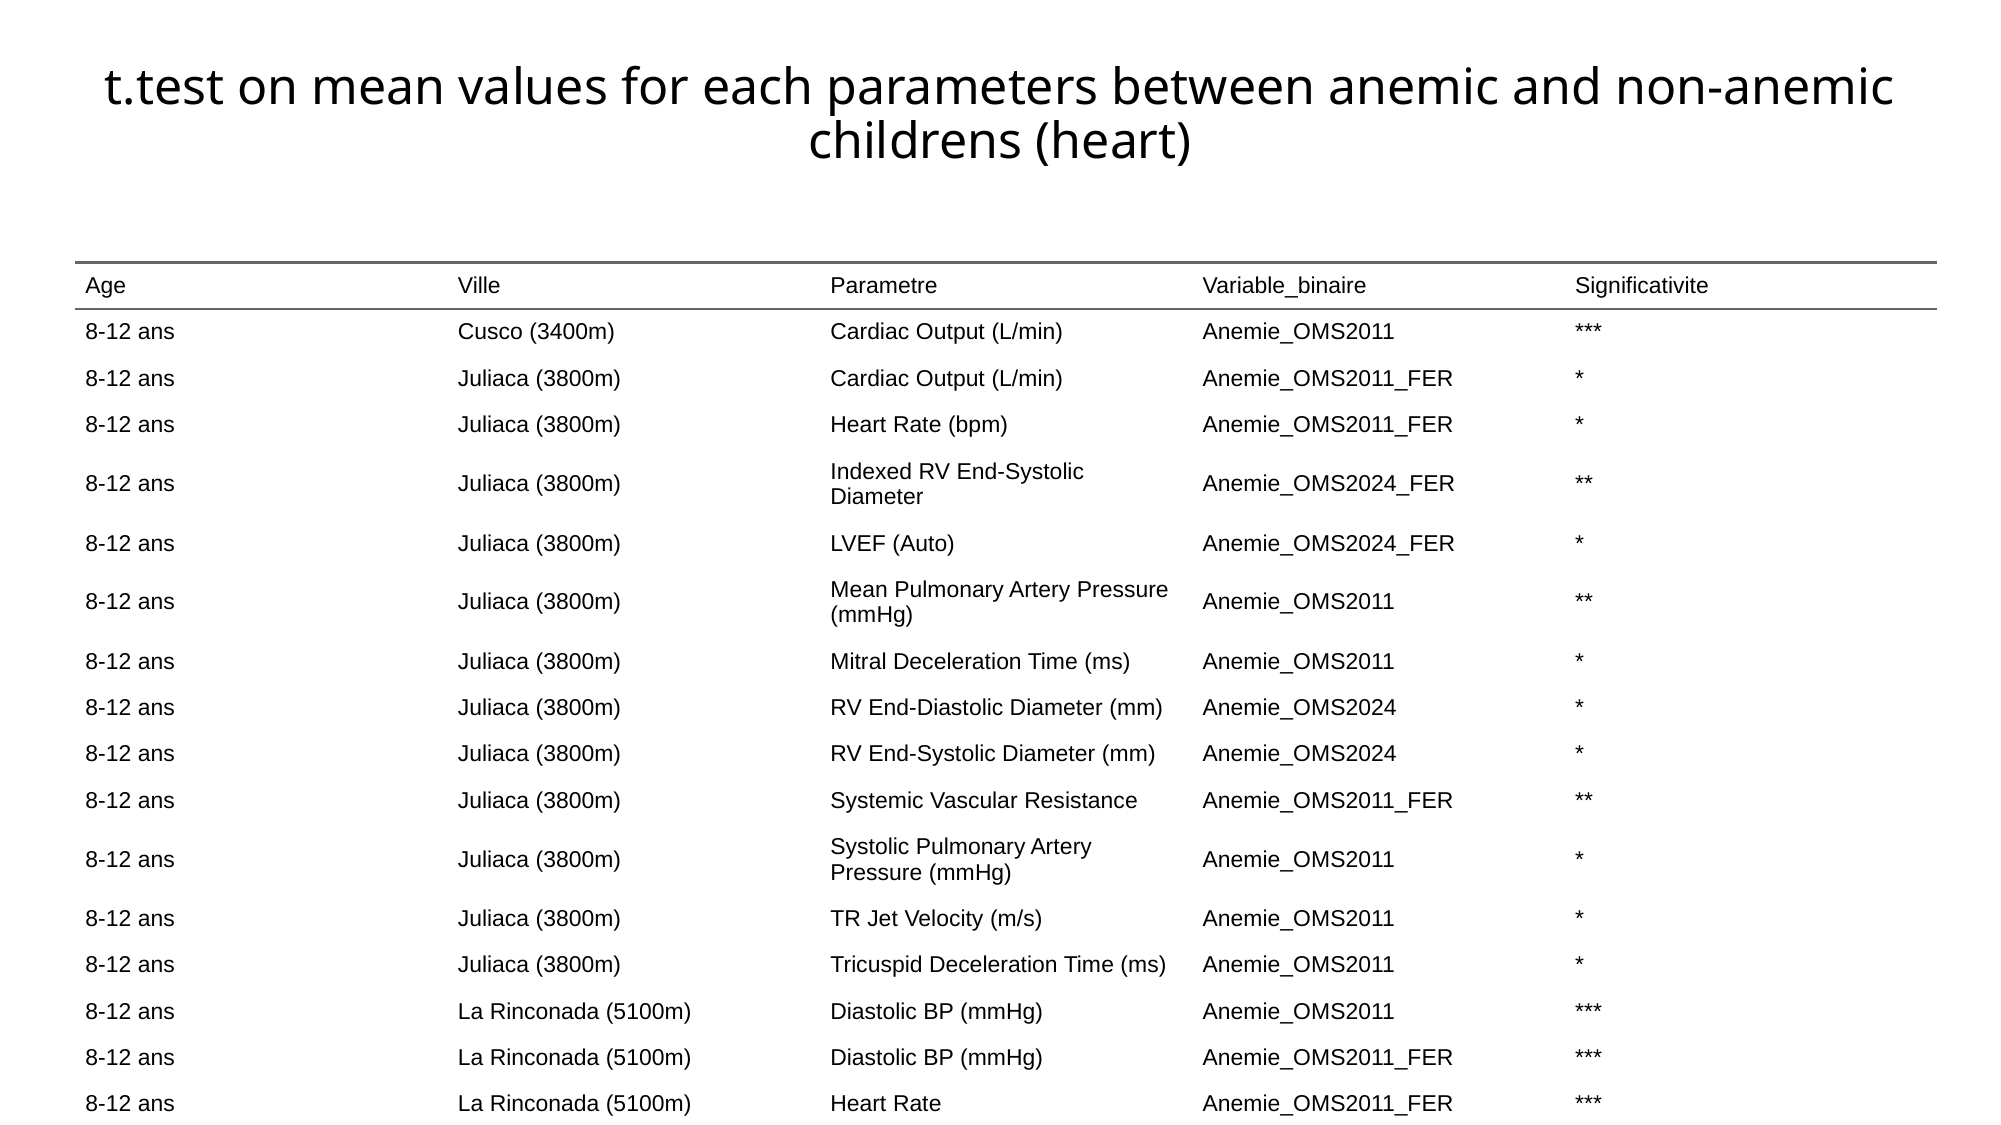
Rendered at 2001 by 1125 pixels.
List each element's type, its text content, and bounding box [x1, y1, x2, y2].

table_cell Anemie_OMS2011_FER [1192, 1034, 1565, 1081]
table_cell * [1565, 684, 1937, 731]
table_cell * [1565, 402, 1937, 448]
table_cell Diastolic BP (mmHg) [820, 988, 1192, 1034]
table_cell 8-12 ans [75, 684, 447, 731]
table_cell Juliaca (3800m) [447, 520, 820, 566]
table_header Parametre [820, 264, 1192, 308]
table_cell Anemie_OMS2011 [1192, 988, 1565, 1034]
table_header Variable_binaire [1192, 264, 1565, 308]
table_cell Heart Rate (bpm) [820, 402, 1192, 448]
table_cell Juliaca (3800m) [447, 684, 820, 731]
table_cell Anemie_OMS2024 [1192, 684, 1565, 731]
table_cell Anemie_OMS2011 [1192, 638, 1565, 684]
table_cell Anemie_OMS2024_FER [1192, 448, 1565, 520]
table_cell 8-12 ans [75, 448, 447, 520]
table_header Age [75, 264, 447, 308]
table_cell Anemie_OMS2011_FER [1192, 777, 1565, 823]
table_cell 8-12 ans [75, 777, 447, 823]
table_cell Anemie_OMS2024_FER [1192, 520, 1565, 566]
table_cell * [1565, 355, 1937, 402]
table_cell 8-12 ans [75, 355, 447, 402]
table_cell Cusco (3400m) [447, 310, 820, 355]
table_cell Systemic Vascular Resistance [820, 777, 1192, 823]
table_cell Heart Rate [820, 1081, 1192, 1125]
table_cell Juliaca (3800m) [447, 895, 820, 942]
table_cell Tricuspid Deceleration Time (ms) [820, 942, 1192, 988]
table_cell La Rinconada (5100m) [447, 1034, 820, 1081]
table_cell ** [1565, 448, 1937, 520]
table_cell Indexed RV End-Systolic Diameter [820, 448, 1192, 520]
table_cell Anemie_OMS2011 [1192, 942, 1565, 988]
table_cell La Rinconada (5100m) [447, 1081, 820, 1125]
table_cell Anemie_OMS2011_FER [1192, 402, 1565, 448]
table_cell 8-12 ans [75, 402, 447, 448]
text_box t.test on mean values for each parameters between anemic and non-anemic childrens (heart) [68, 6, 1932, 224]
table_cell 8-12 ans [75, 823, 447, 895]
table_cell 8-12 ans [75, 638, 447, 684]
table_cell 8-12 ans [75, 731, 447, 777]
table_cell Juliaca (3800m) [447, 638, 820, 684]
table_cell 8-12 ans [75, 1081, 447, 1125]
table_cell ** [1565, 566, 1937, 638]
table_cell Anemie_OMS2024 [1192, 731, 1565, 777]
table_header Ville [447, 264, 820, 308]
table_cell *** [1565, 988, 1937, 1034]
table_cell Anemie_OMS2011 [1192, 566, 1565, 638]
table_cell TR Jet Velocity (m/s) [820, 895, 1192, 942]
table_cell 8-12 ans [75, 1034, 447, 1081]
table_cell Systolic Pulmonary Artery Pressure (mmHg) [820, 823, 1192, 895]
table_cell Cardiac Output (L/min) [820, 310, 1192, 355]
table_cell 8-12 ans [75, 942, 447, 988]
table_cell 8-12 ans [75, 566, 447, 638]
table_cell ** [1565, 777, 1937, 823]
table_cell Anemie_OMS2011_FER [1192, 355, 1565, 402]
table_cell *** [1565, 1034, 1937, 1081]
table_cell Mean Pulmonary Artery Pressure (mmHg) [820, 566, 1192, 638]
table_cell Juliaca (3800m) [447, 402, 820, 448]
table_cell RV End-Systolic Diameter (mm) [820, 731, 1192, 777]
table_cell *** [1565, 310, 1937, 355]
table_cell * [1565, 731, 1937, 777]
table_cell Juliaca (3800m) [447, 448, 820, 520]
table_cell 8-12 ans [75, 520, 447, 566]
table_cell * [1565, 823, 1937, 895]
table_cell LVEF (Auto) [820, 520, 1192, 566]
table_cell Anemie_OMS2011 [1192, 310, 1565, 355]
table_cell Anemie_OMS2011_FER [1192, 1081, 1565, 1125]
table_cell * [1565, 942, 1937, 988]
table_cell * [1565, 638, 1937, 684]
table_cell Juliaca (3800m) [447, 355, 820, 402]
table_cell 8-12 ans [75, 895, 447, 942]
table_cell Juliaca (3800m) [447, 942, 820, 988]
table_cell Juliaca (3800m) [447, 731, 820, 777]
table_cell Anemie_OMS2011 [1192, 823, 1565, 895]
table_cell Juliaca (3800m) [447, 823, 820, 895]
table_cell * [1565, 520, 1937, 566]
table_cell La Rinconada (5100m) [447, 988, 820, 1034]
table_cell RV End-Diastolic Diameter (mm) [820, 684, 1192, 731]
table_cell Anemie_OMS2011 [1192, 895, 1565, 942]
table_cell 8-12 ans [75, 310, 447, 355]
table_cell Mitral Deceleration Time (ms) [820, 638, 1192, 684]
table_cell Juliaca (3800m) [447, 566, 820, 638]
table_cell *** [1565, 1081, 1937, 1125]
table_cell * [1565, 895, 1937, 942]
table_cell Juliaca (3800m) [447, 777, 820, 823]
table_cell Cardiac Output (L/min) [820, 355, 1192, 402]
table_header Significativite [1565, 264, 1937, 308]
table_cell Diastolic BP (mmHg) [820, 1034, 1192, 1081]
table_cell 8-12 ans [75, 988, 447, 1034]
